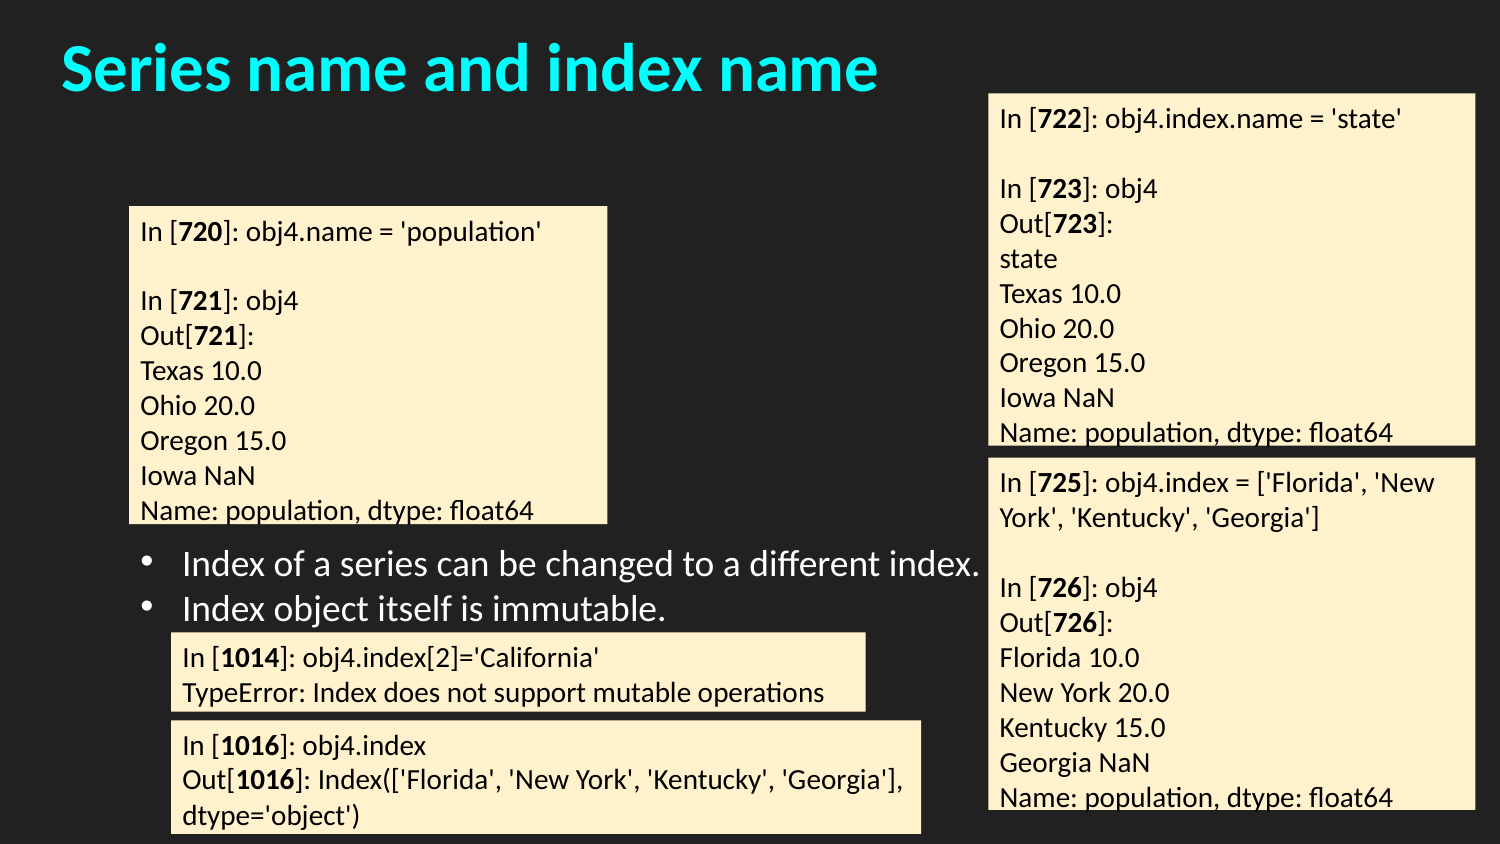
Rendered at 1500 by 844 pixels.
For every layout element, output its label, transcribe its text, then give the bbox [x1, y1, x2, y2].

text_box In [725]: obj4.index = ['Florida', 'New York', 'Kentucky', 'Georgia'] In [726]: obj4 Out[726]: Florida 10.0 New York 20.0 Kentucky 15.0 Georgia NaN Name: population, dtype: float64 [988, 457, 1476, 810]
text_box In [1016]: obj4.index Out[1016]: Index(['Florida', 'New York', 'Kentucky', 'Georgia'], dtype='object') [171, 720, 922, 834]
text_box Index of a series can be changed to a different index. Index object itself is immutable. [129, 532, 1014, 681]
text_box In [720]: obj4.name = 'population' In [721]: obj4 Out[721]: Texas 10.0 Ohio 20.0 Oregon 15.0 Iowa NaN Name: population, dtype: float64 [129, 206, 608, 525]
text_box In [1014]: obj4.index[2]='California' TypeError: Index does not support mutable operations [171, 632, 866, 712]
title Series name and index name [50, 17, 1453, 121]
text_box In [722]: obj4.index.name = 'state' In [723]: obj4 Out[723]: state Texas 10.0 Ohio 20.0 Oregon 15.0 Iowa NaN Name: population, dtype: float64 [988, 93, 1476, 446]
